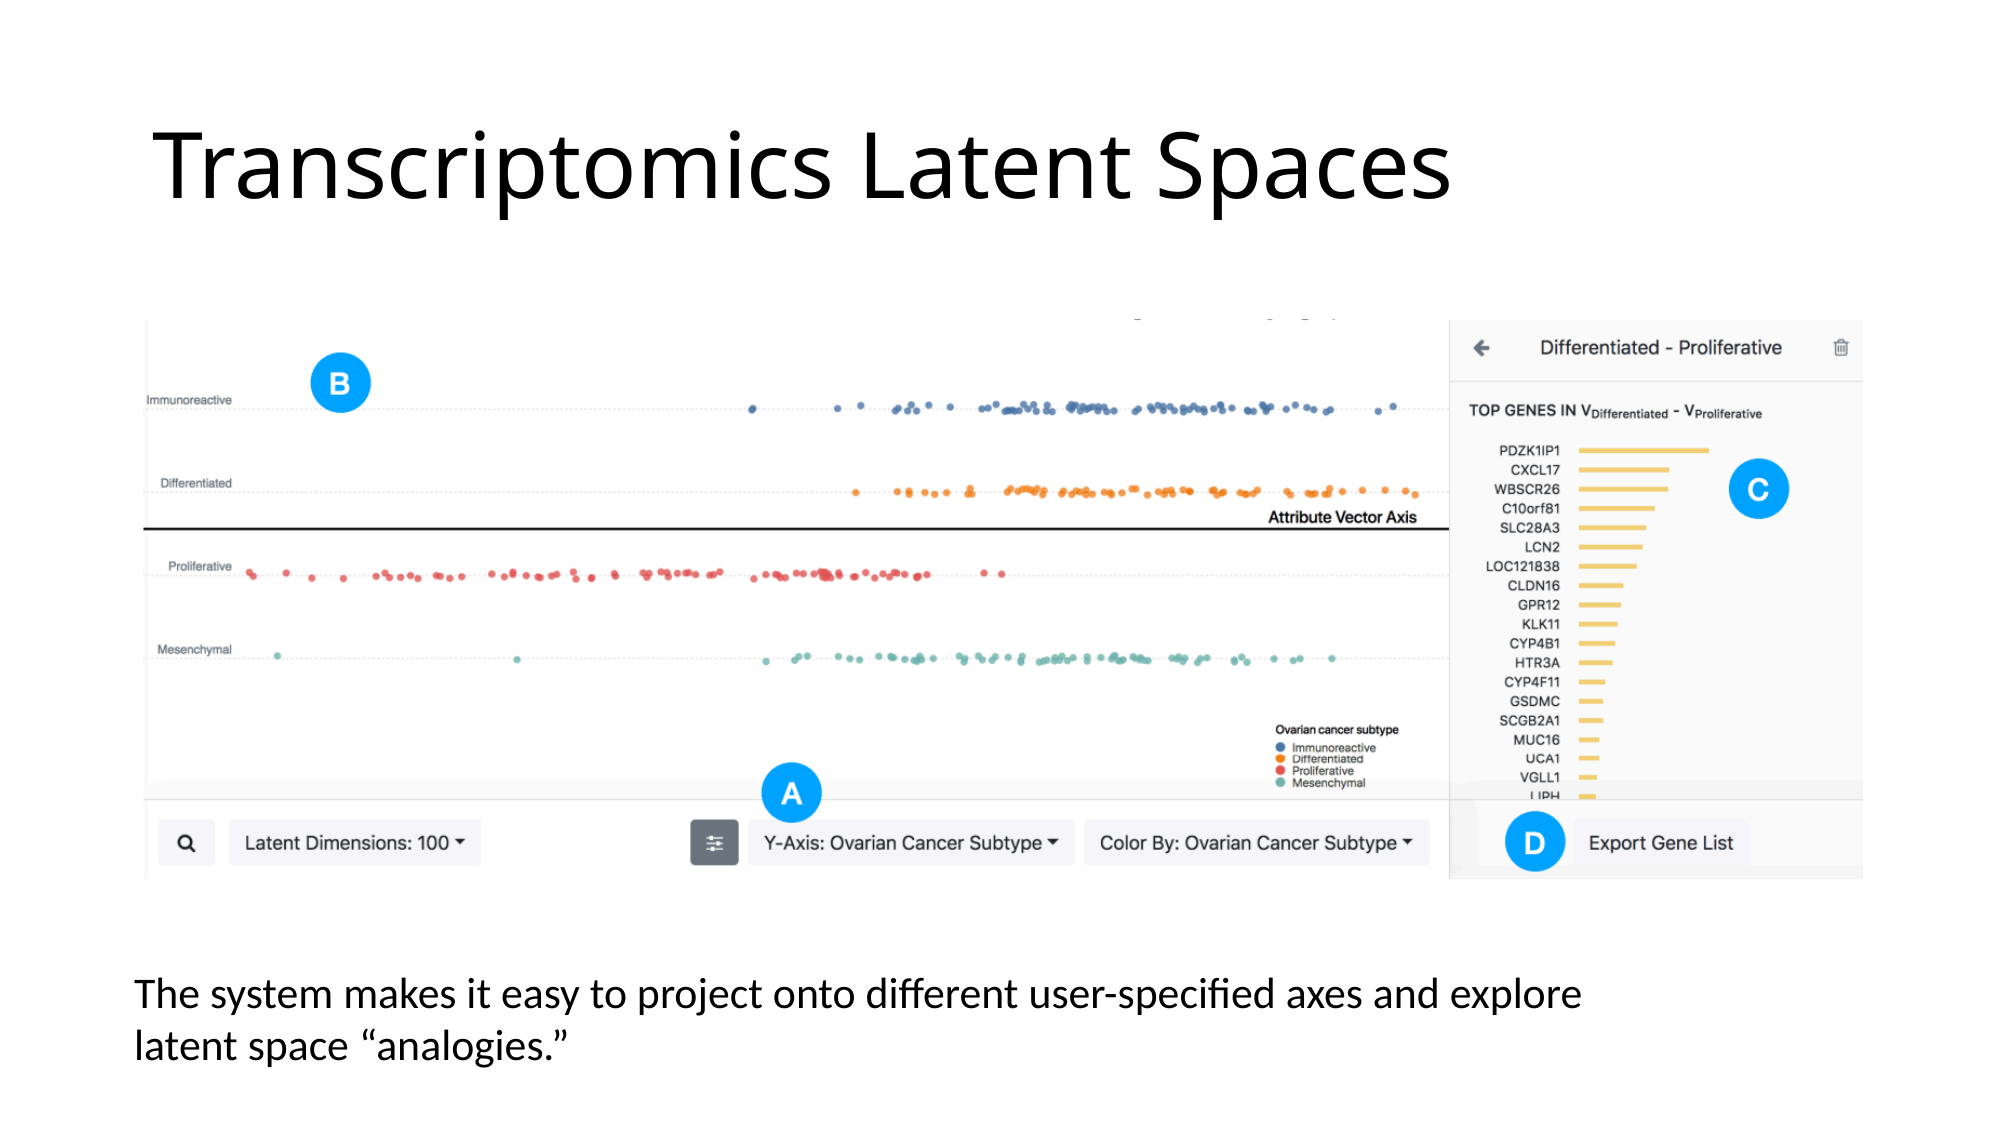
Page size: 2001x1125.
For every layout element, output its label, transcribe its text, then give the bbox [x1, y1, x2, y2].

title Transcriptomics Latent Spaces [137, 59, 1863, 278]
text_box The system makes it easy to project onto different user-specified axes and explore latent space “analogies.” [119, 957, 1684, 1077]
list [137, 319, 1863, 891]
